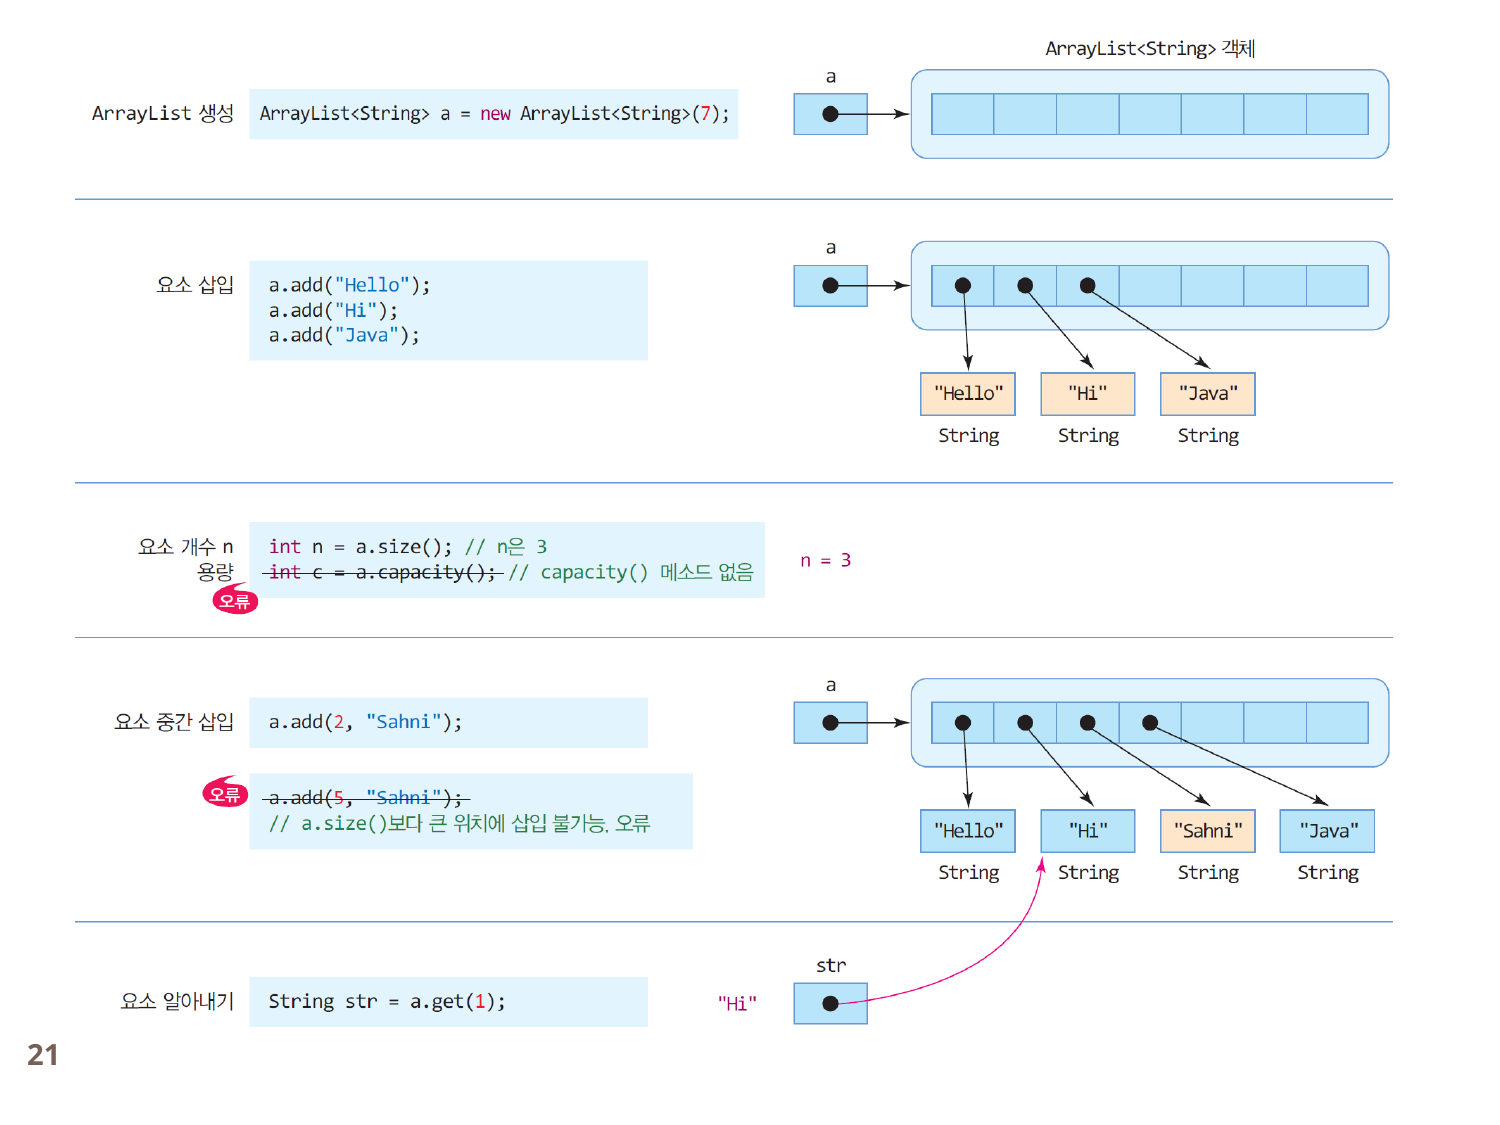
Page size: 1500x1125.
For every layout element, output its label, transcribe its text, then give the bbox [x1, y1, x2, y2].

picture [64, 30, 1401, 1040]
slide_number 21 [0, 1025, 88, 1088]
